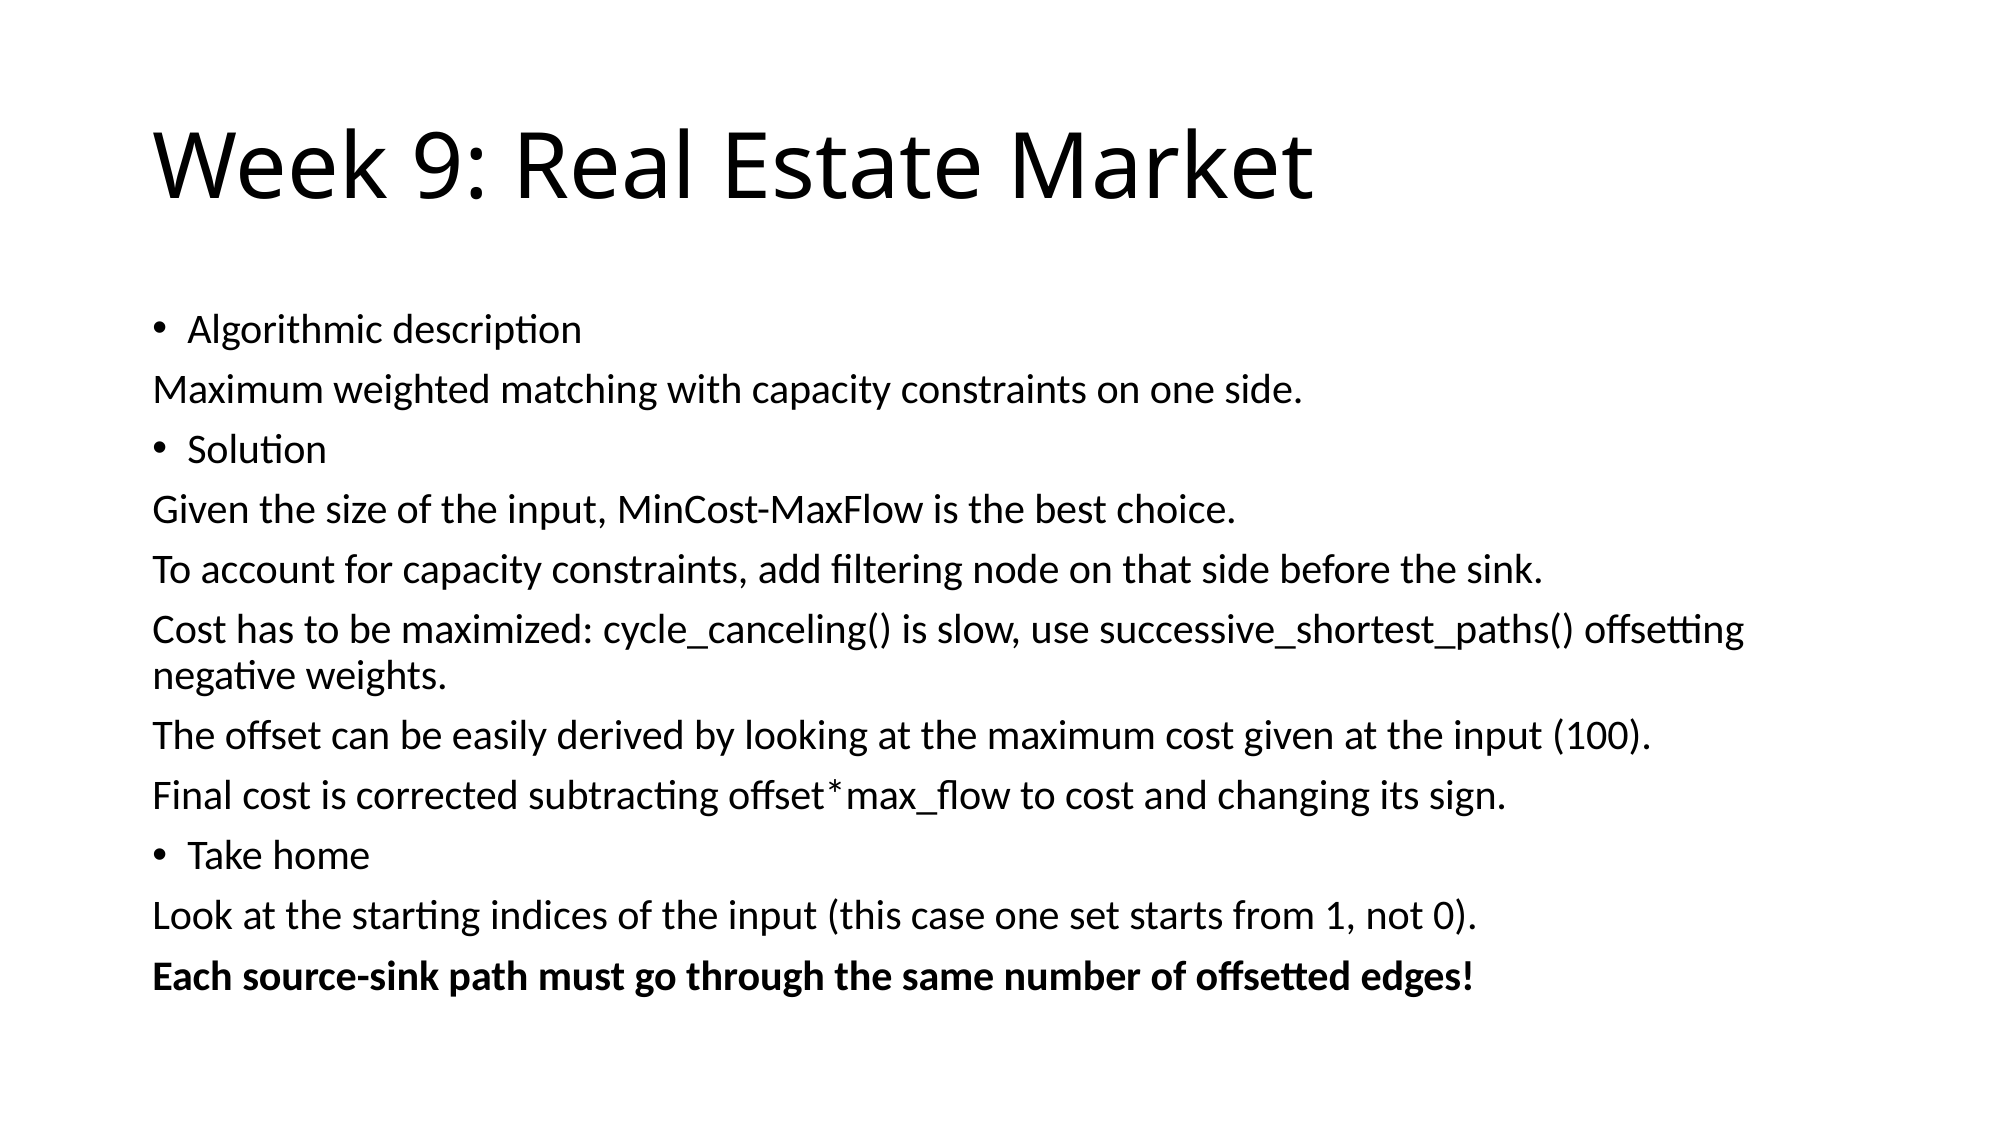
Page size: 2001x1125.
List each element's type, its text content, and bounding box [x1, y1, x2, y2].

title Week 9: Real Estate Market [137, 59, 1863, 278]
list Algorithmic description Maximum weighted matching with capacity constraints on one side. Solution Given the size of the input, MinCost-MaxFlow is the best choice. To account for capacity constraints, add filtering node on that side before the sink. Cost has to be maximized: cycle_canceling() is slow, use successive_shortest_paths() offsetting negative weights. The offset can be easily derived by looking at the maximum cost given at the input (100). Final cost is corrected subtracting offset*max_flow to cost and changing its sign. Take home Look at the starting indices of the input (this case one set starts from 1, not 0). Each source-sink path must go through the same number of offsetted edges! [137, 299, 1863, 1014]
